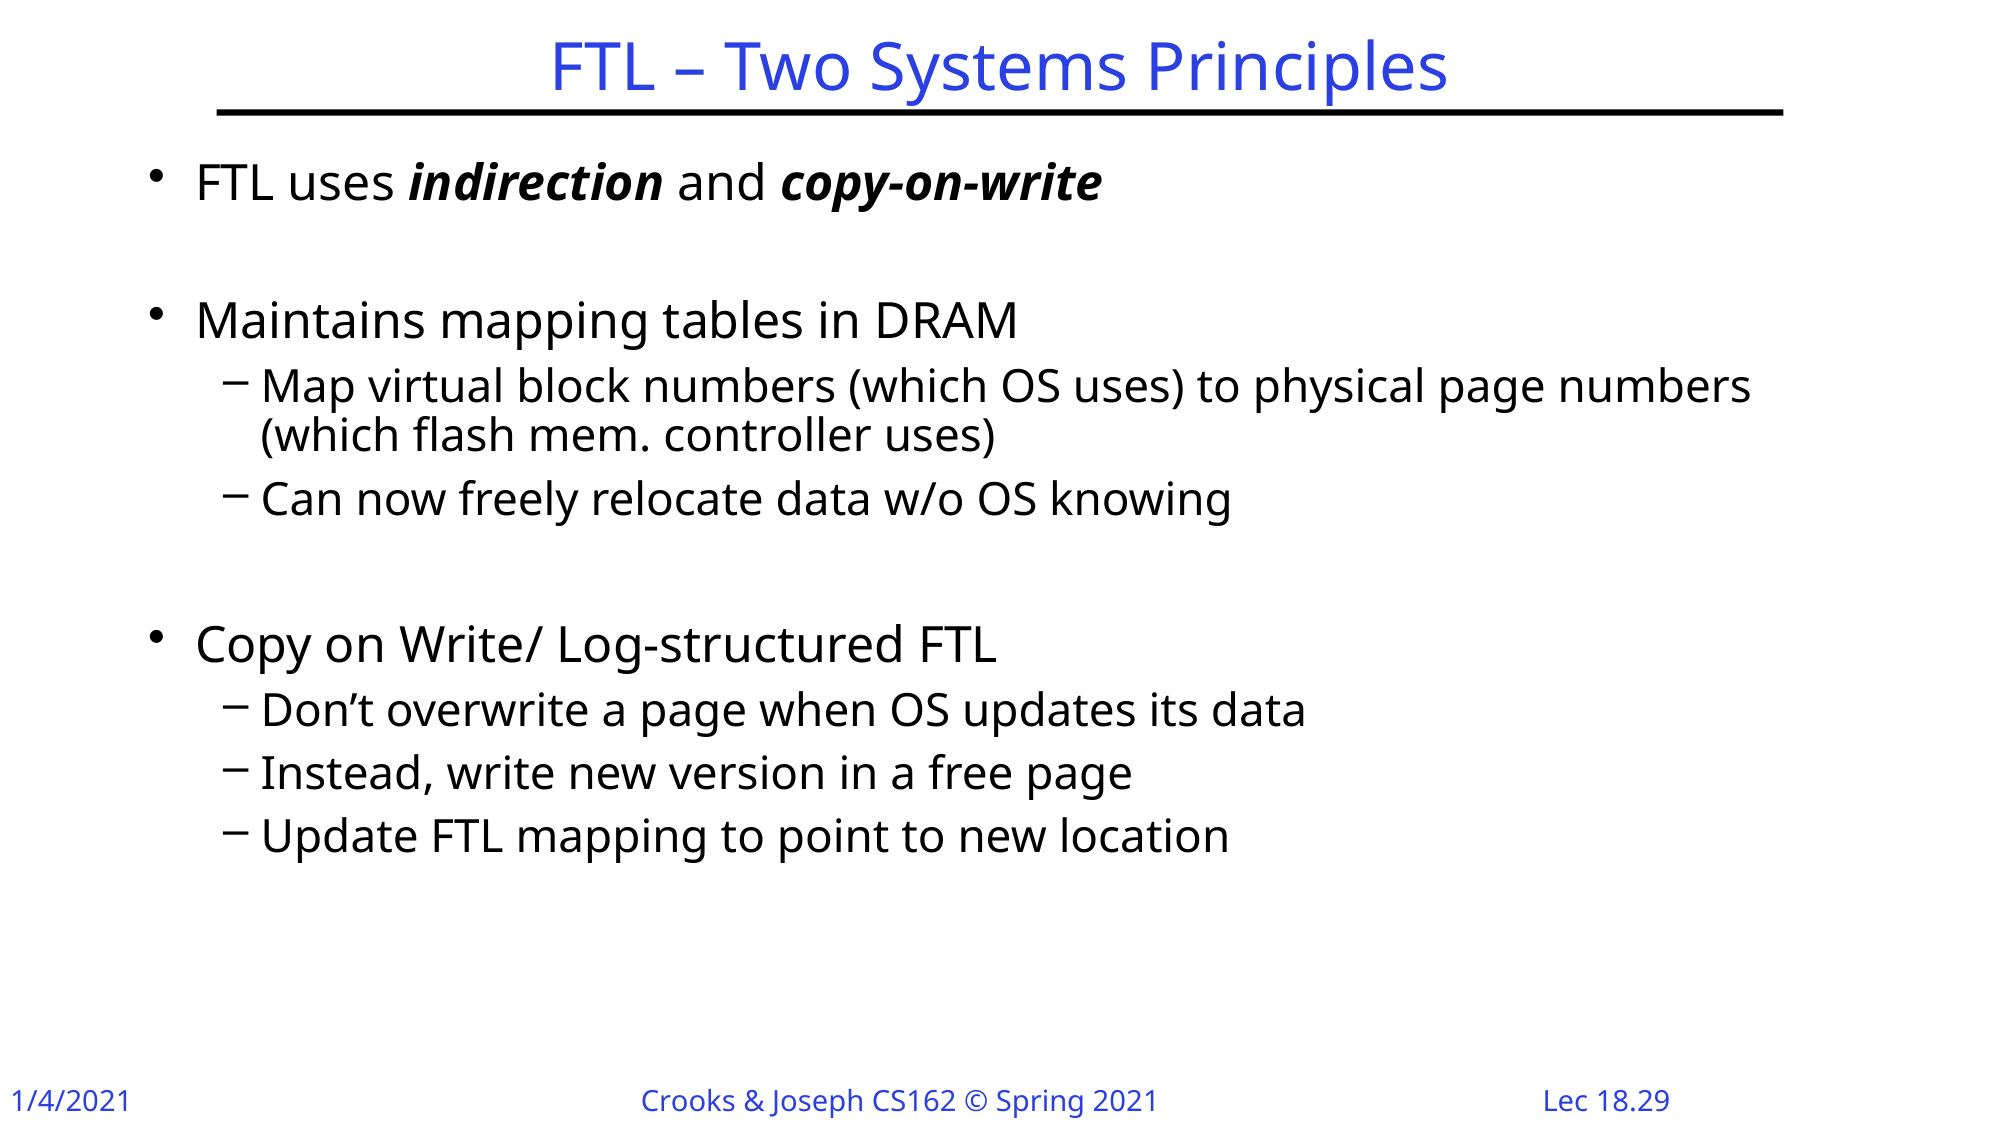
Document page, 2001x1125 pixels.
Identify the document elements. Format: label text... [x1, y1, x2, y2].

title FTL – Two Systems Principles [216, 24, 1784, 113]
list FTL uses indirection and copy-on-write Maintains mapping tables in DRAM Map virtual block numbers (which OS uses) to physical page numbers (which flash mem. controller uses) Can now freely relocate data w/o OS knowing Copy on Write/ Log-structured FTL Don’t overwrite a page when OS updates its data Instead, write new version in a free page Update FTL mapping to point to new location [133, 149, 1867, 988]
